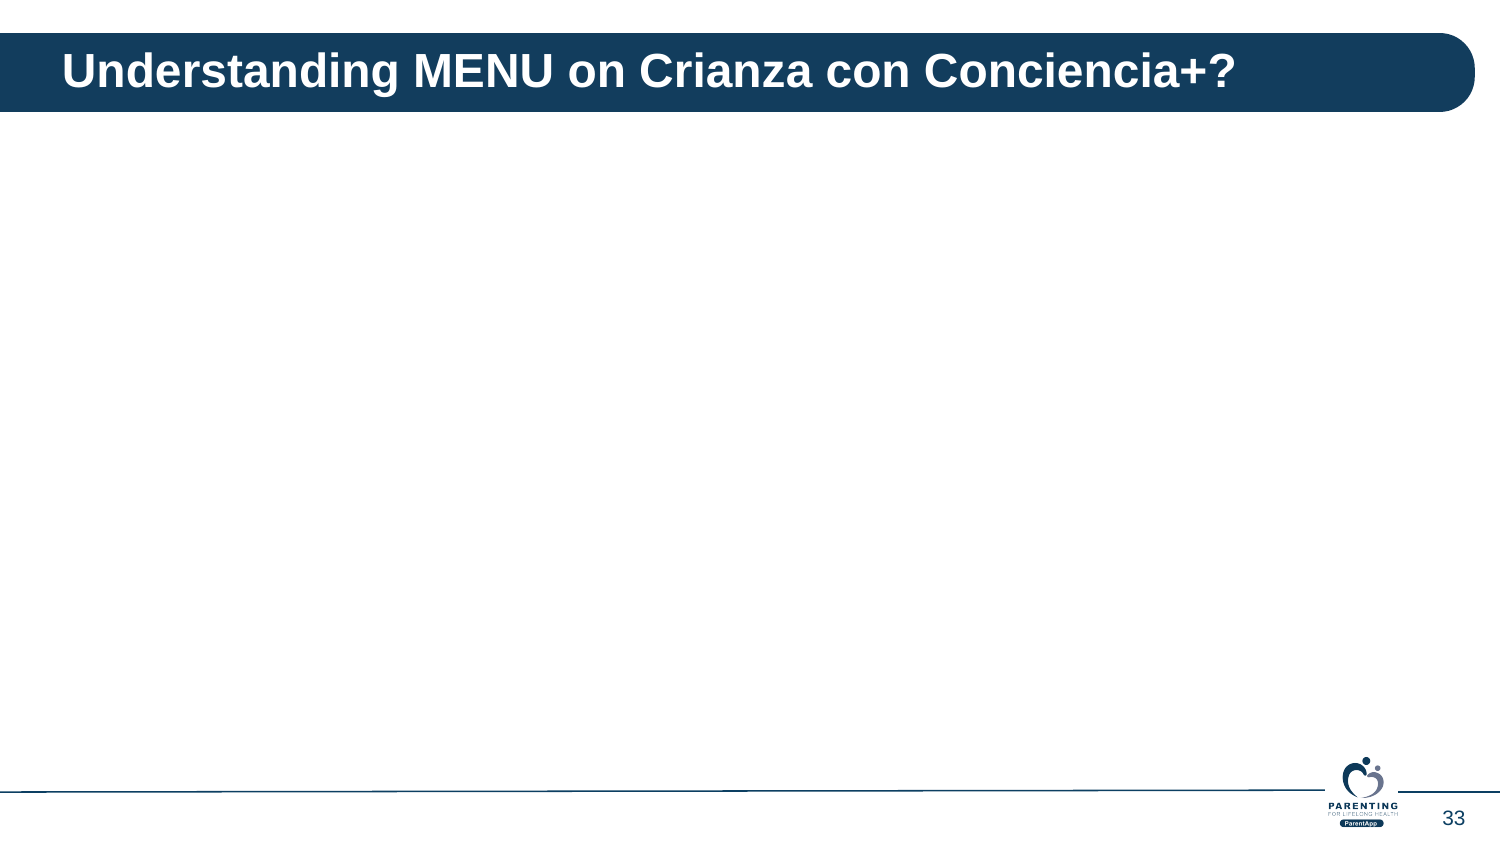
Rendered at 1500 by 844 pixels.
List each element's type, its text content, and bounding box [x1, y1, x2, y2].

text_box Understanding MENU on Crianza con Conciencia+? [46, 32, 1500, 105]
text_box [0, 33, 1461, 112]
picture [1328, 756, 1398, 828]
